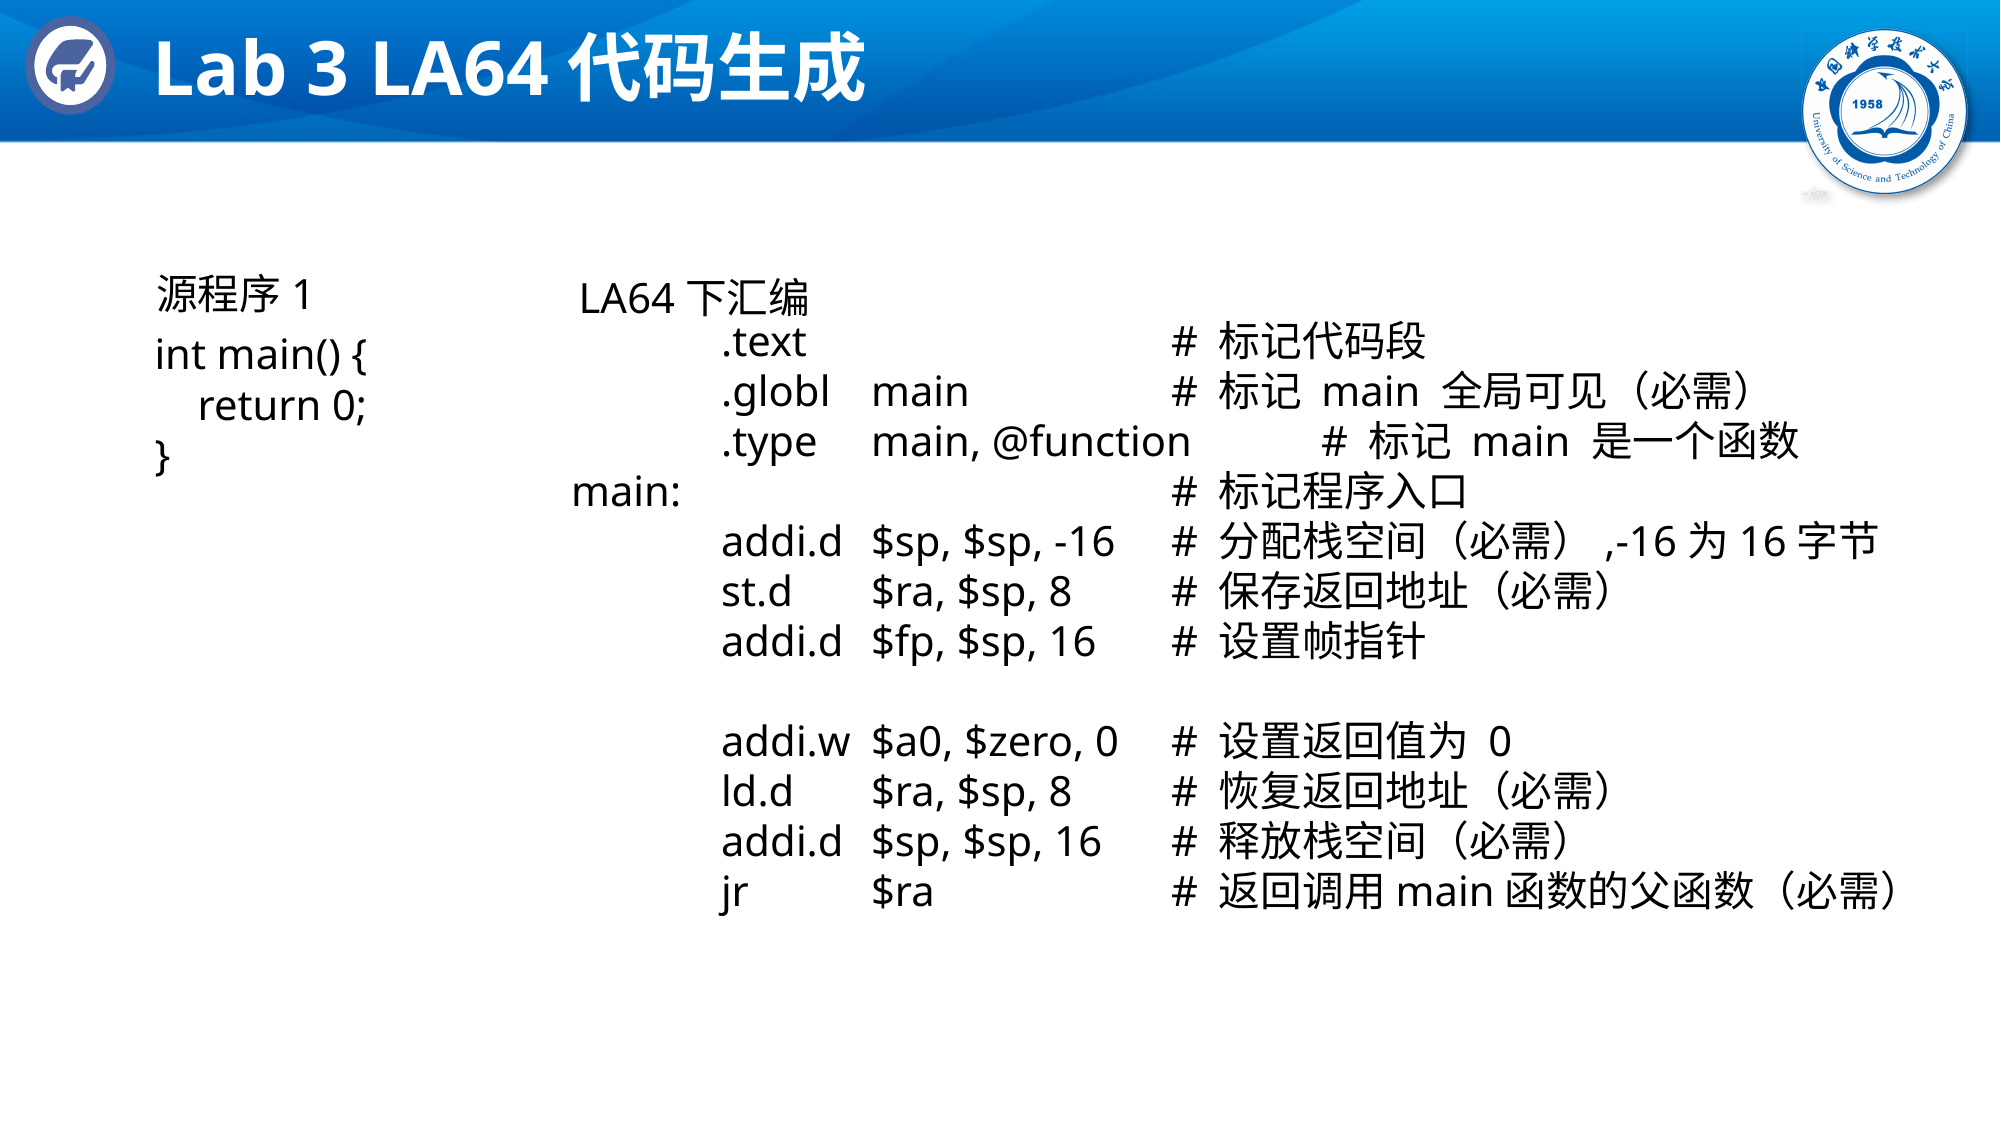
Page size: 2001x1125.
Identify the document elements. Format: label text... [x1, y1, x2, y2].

title Lab 3 LA64代码生成 [137, 10, 1707, 132]
text_box .text # 标记代码段 .globl main # 标记 main 全局可见（必需） .type main, @function # 标记 main 是一个函数 main: # 标记程序入口 addi.d $sp, $sp, -16 # 分配栈空间（必需）,-16为16字节 st.d $ra, $sp, 8 # 保存返回地址（必需） addi.d $fp, $sp, 16 # 设置帧指针 addi.w $a0, $zero, 0 # 设置返回值为 0 ld.d $ra, $sp, 8 # 恢复返回地址（必需） addi.d $sp, $sp, 16 # 释放栈空间（必需） jr $ra # 返回调用main函数的父函数（必需） [556, 306, 1937, 922]
text_box int main() { return 0; } [139, 321, 383, 486]
picture [0, 0, 2000, 204]
text_box LA64下汇编 [563, 264, 826, 330]
text_box 源程序1 [141, 260, 331, 325]
